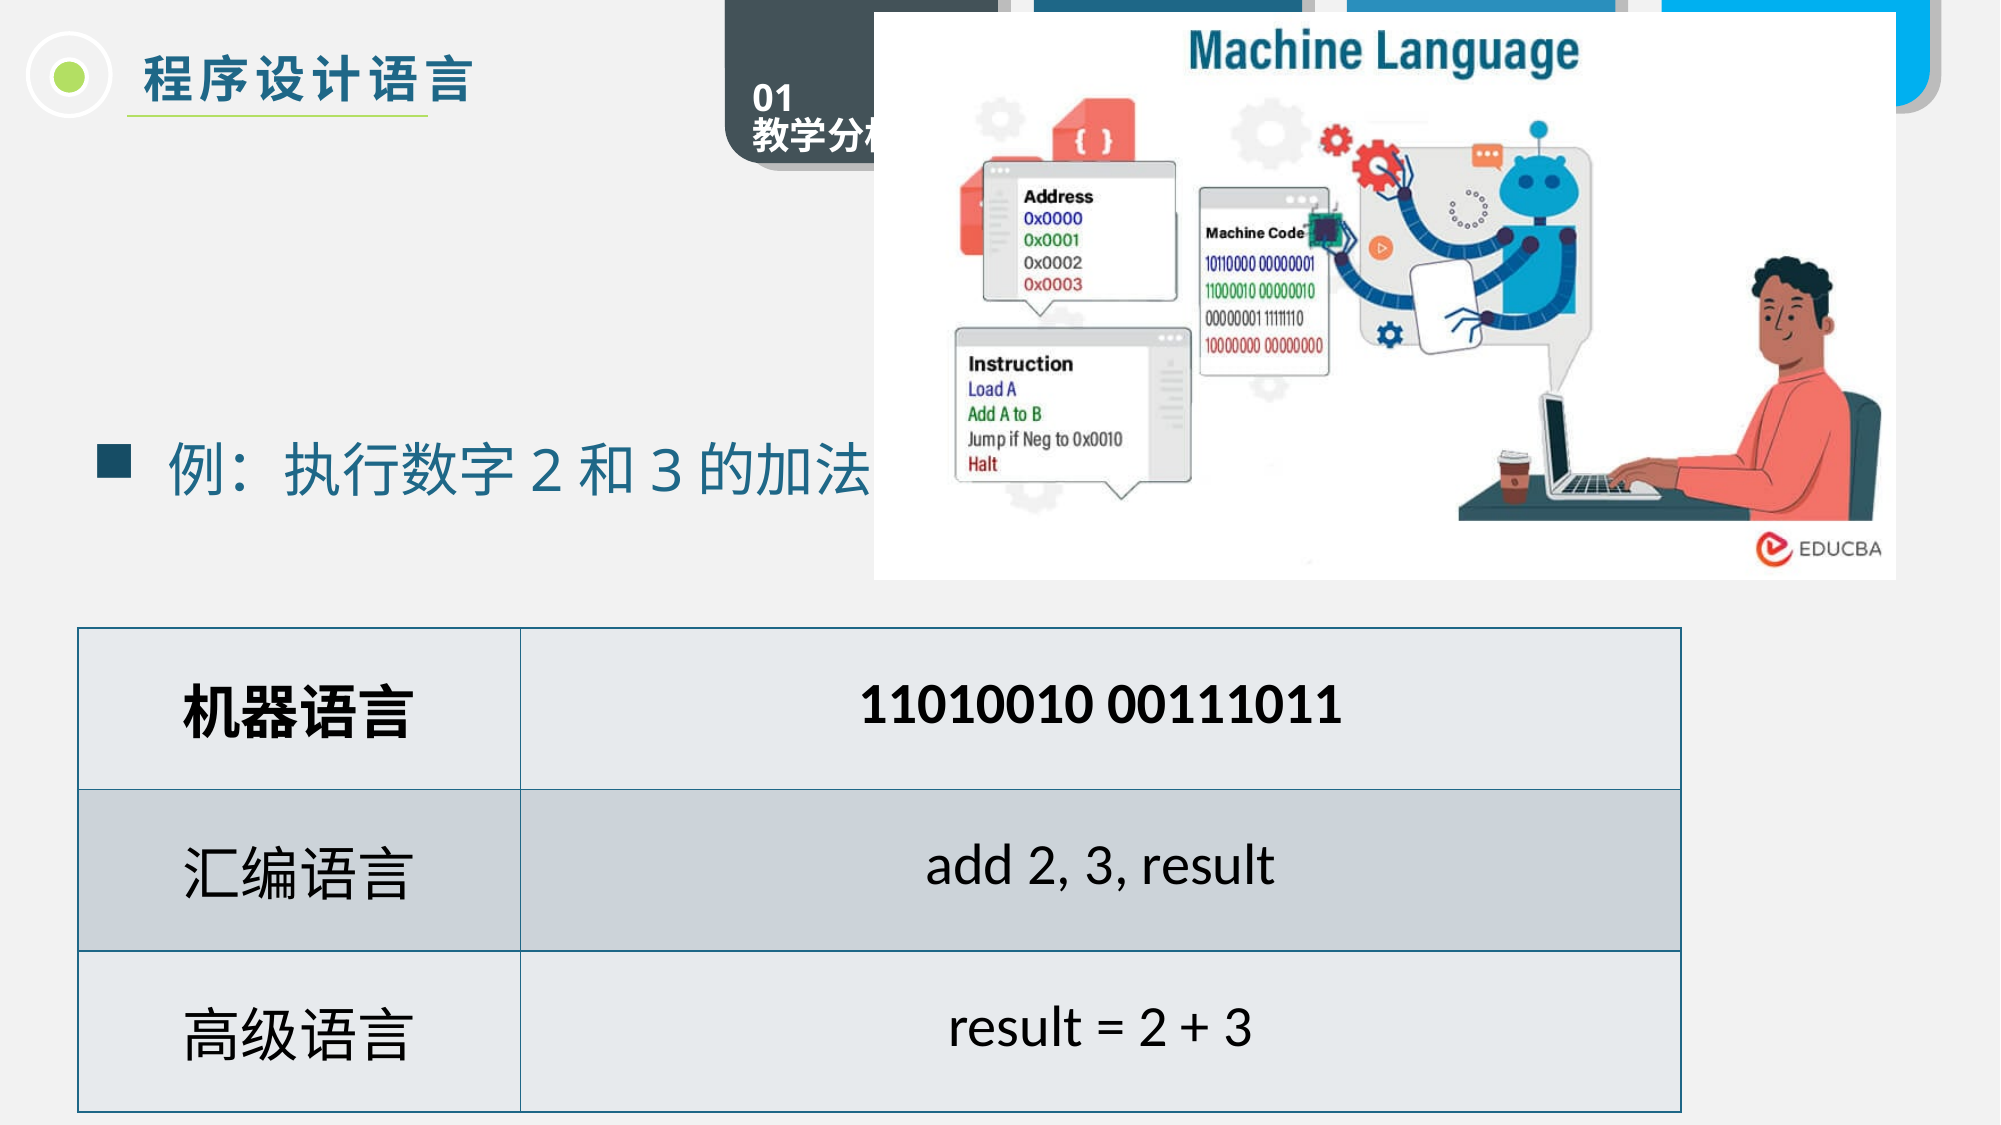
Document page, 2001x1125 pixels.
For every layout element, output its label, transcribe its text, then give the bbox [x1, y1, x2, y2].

picture [874, 12, 1897, 581]
table_cell add 2, 3, result [521, 790, 1680, 950]
table_header 11010010 00111011 [521, 629, 1680, 789]
table_cell 高级语言 [79, 952, 520, 1111]
text_box 例：执行数字2和3的加法 [77, 411, 1413, 627]
table_cell result = 2 + 3 [521, 952, 1680, 1111]
table_header 机器语言 [79, 629, 520, 789]
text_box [27, 33, 869, 117]
table_cell 汇编语言 [79, 790, 520, 950]
